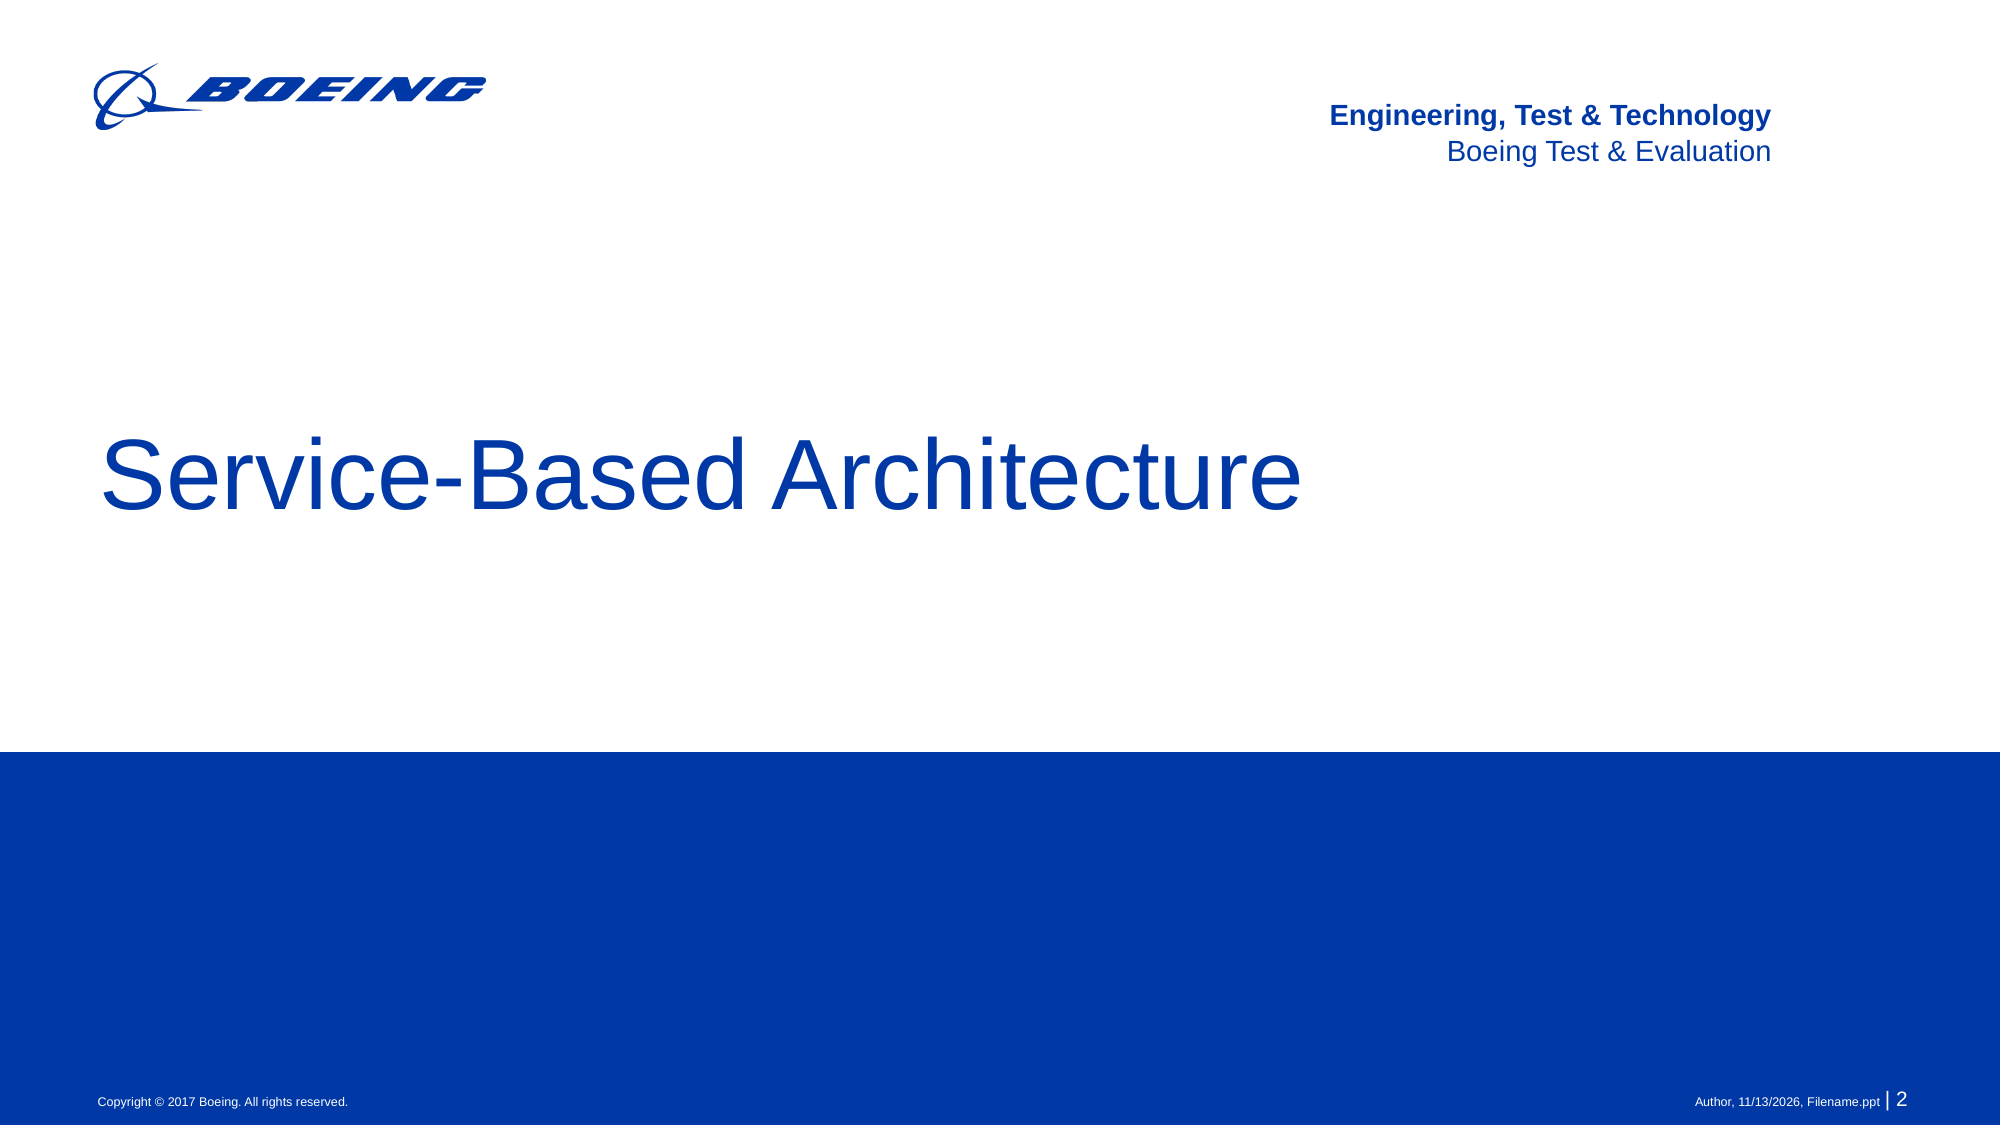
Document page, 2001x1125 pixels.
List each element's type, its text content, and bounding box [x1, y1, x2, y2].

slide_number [1518, 1071, 1910, 1113]
picture [87, 59, 490, 132]
title Service-Based Architecture [99, 414, 1801, 532]
